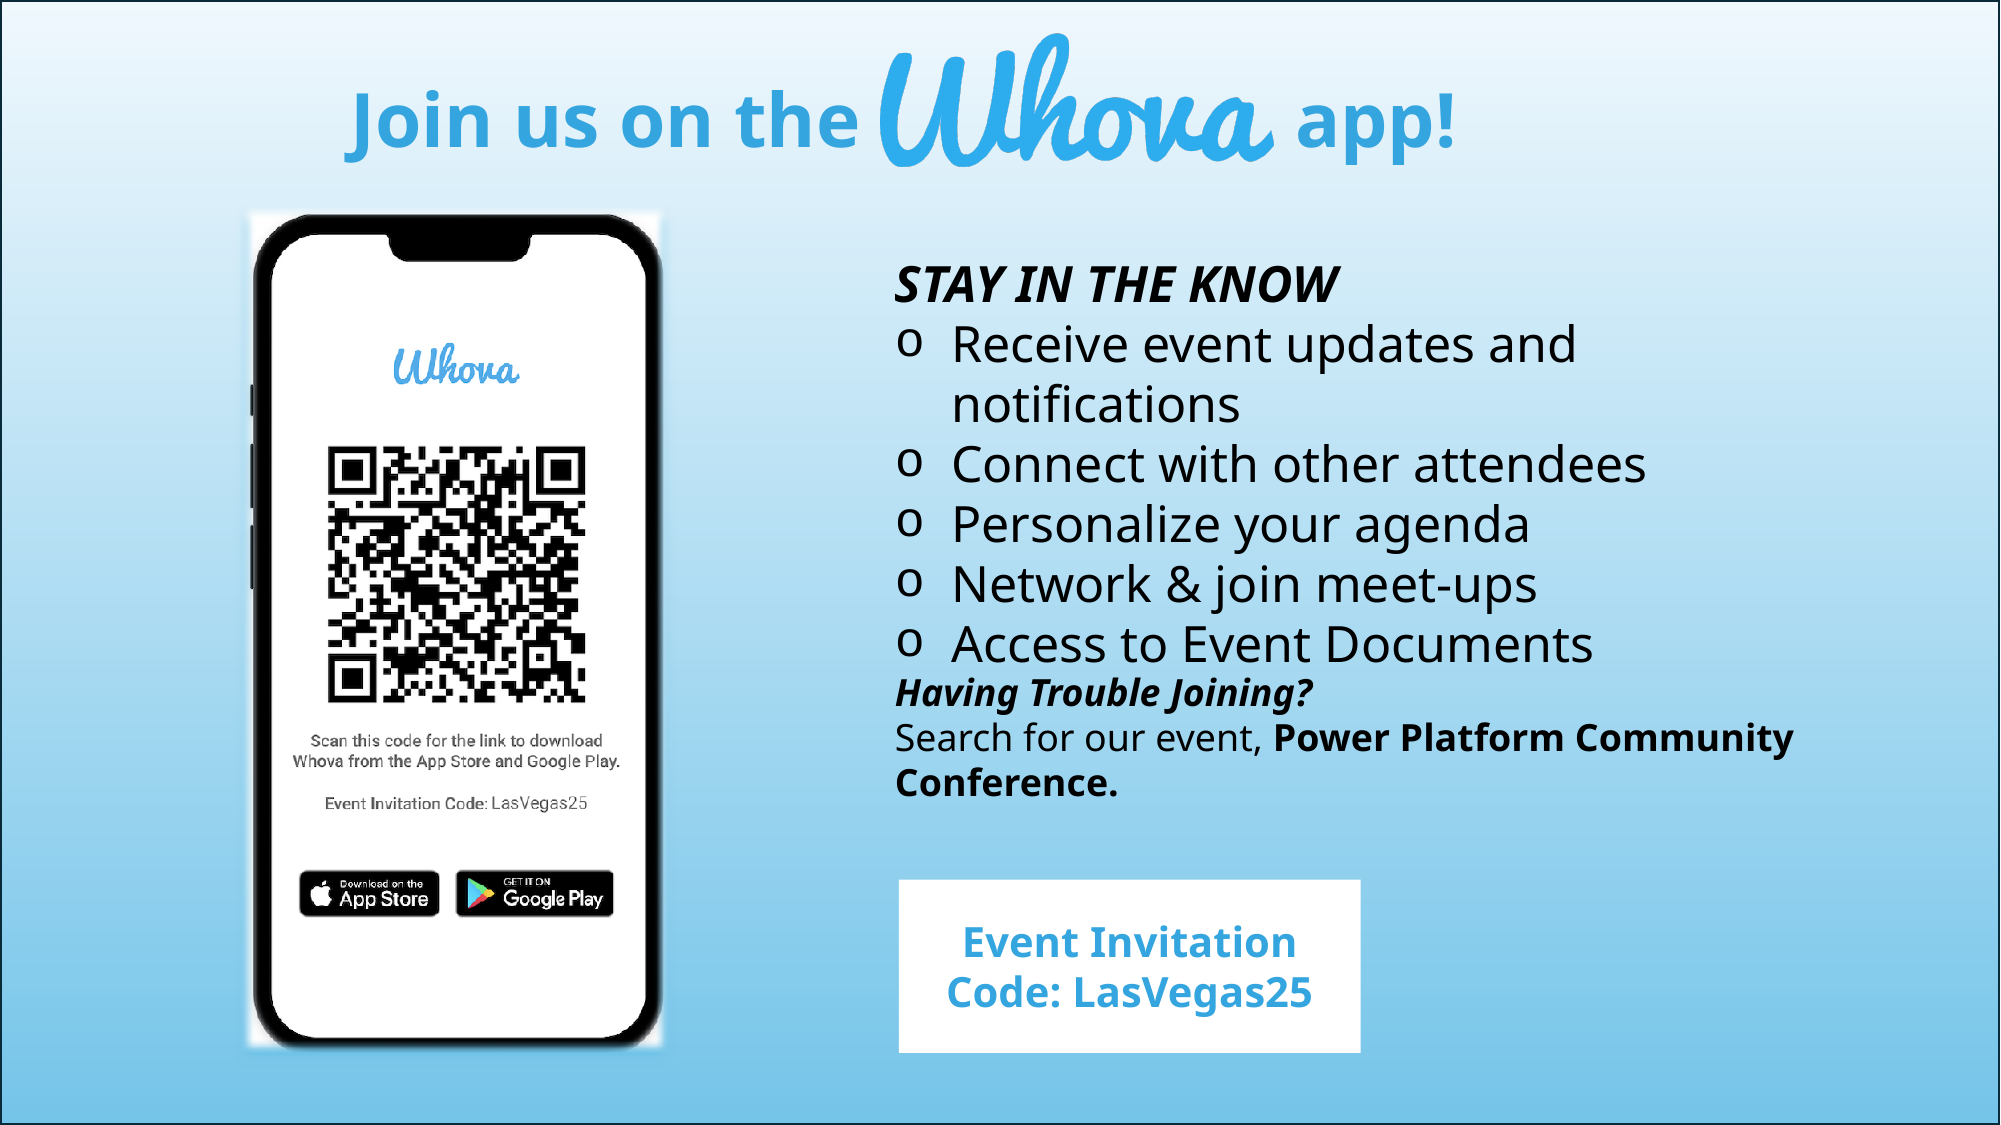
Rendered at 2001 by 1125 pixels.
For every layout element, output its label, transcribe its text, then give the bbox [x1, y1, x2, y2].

text_box Having Trouble Joining? Search for our event, Power Platform Community Conference. [880, 661, 1811, 857]
picture [879, 33, 1274, 167]
text_box Join us on the app! [335, 65, 1665, 171]
text_box [0, 0, 2000, 1125]
picture [240, 202, 670, 1054]
text_box STAY IN THE KNOW Receive event updates and notifications Connect with other attendees Personalize your agenda Network & join meet-ups Access to Event Documents [880, 245, 1842, 681]
text_box Event Invitation Code: LasVegas25 [897, 878, 1362, 1054]
